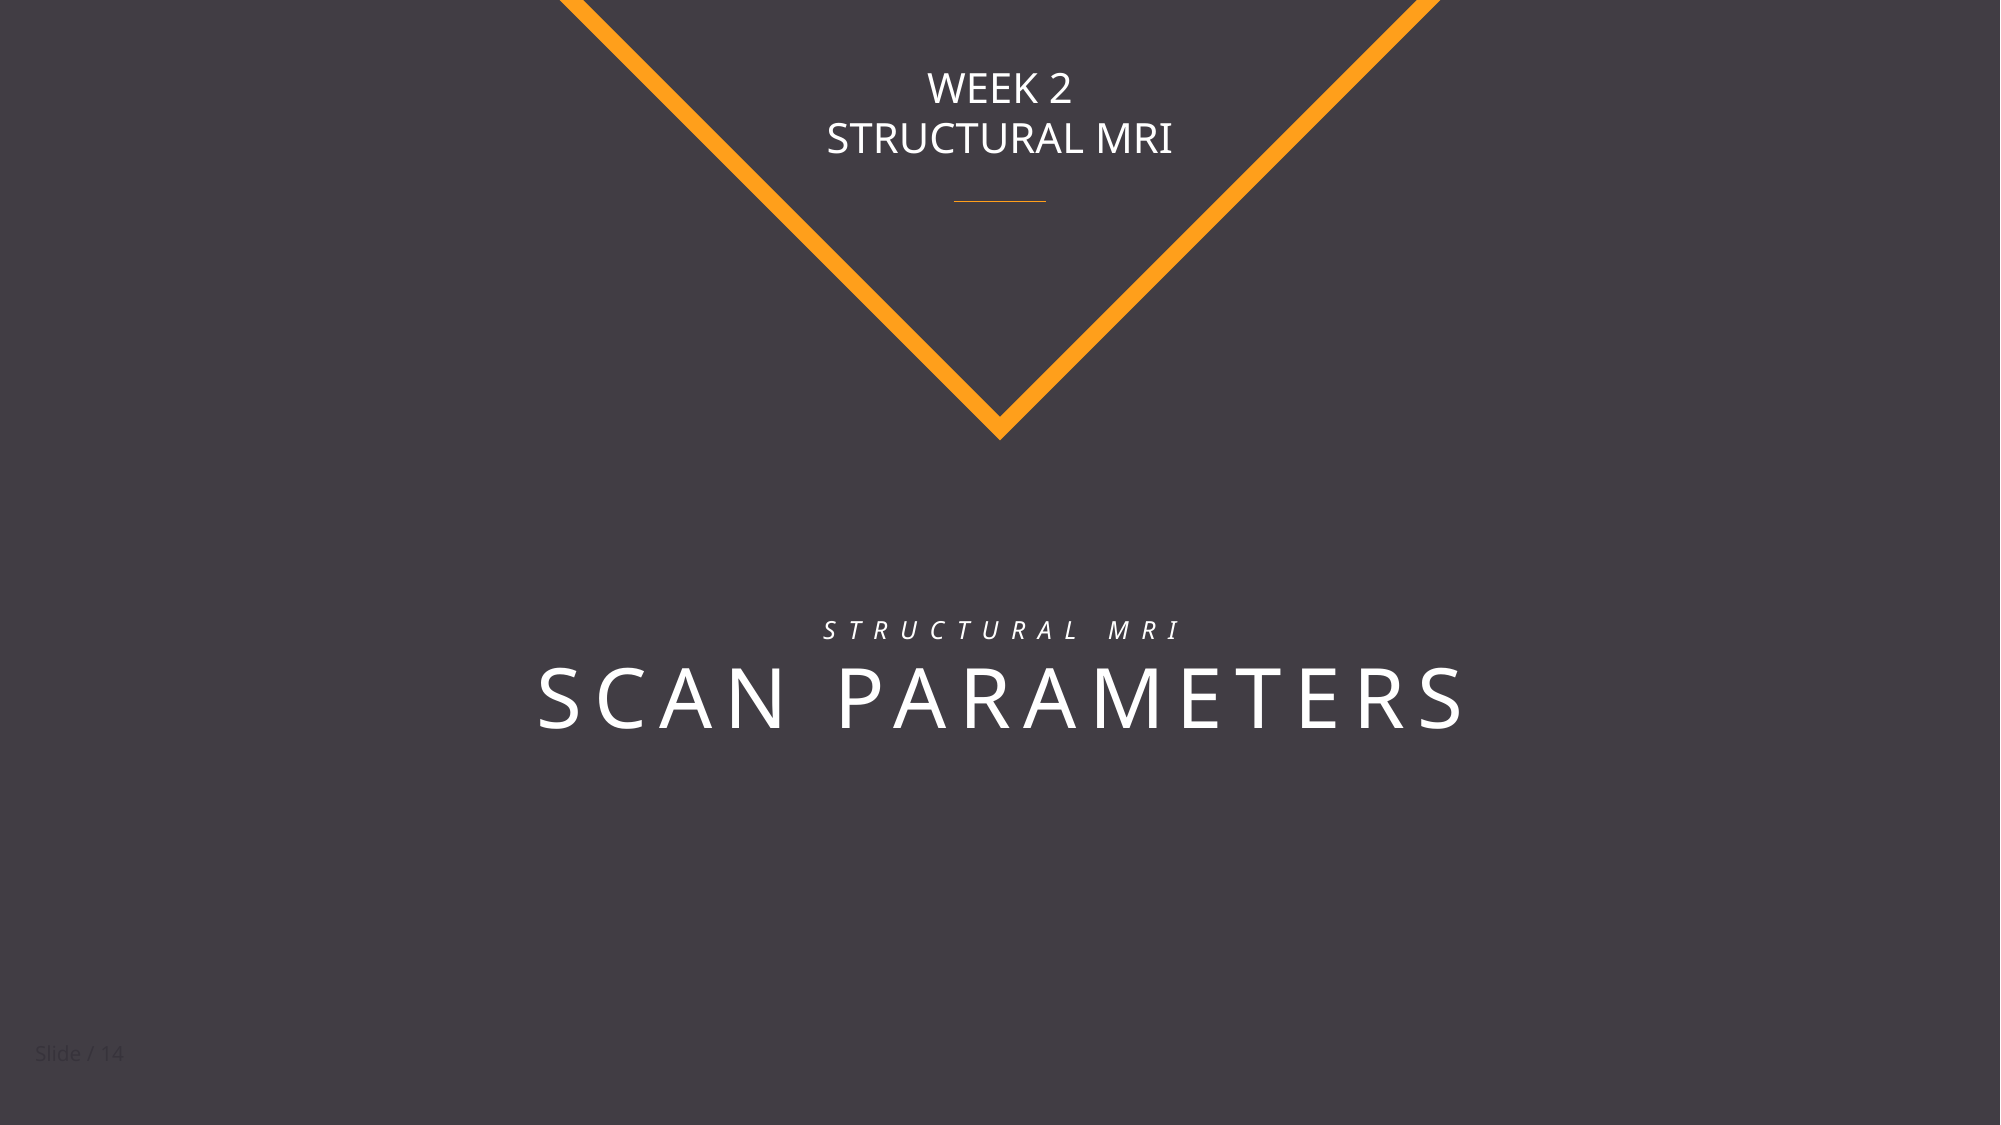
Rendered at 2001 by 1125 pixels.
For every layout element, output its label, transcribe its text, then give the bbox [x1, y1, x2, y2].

text_box WEEK 2 STRUCTURAL MRI [811, 54, 1189, 170]
text_box SCAN PARAMETERS [521, 637, 1479, 753]
text_box [0, 0, 2000, 1125]
text_box [569, 0, 1431, 431]
text_box STRUCTURAL MRI [808, 606, 1192, 652]
